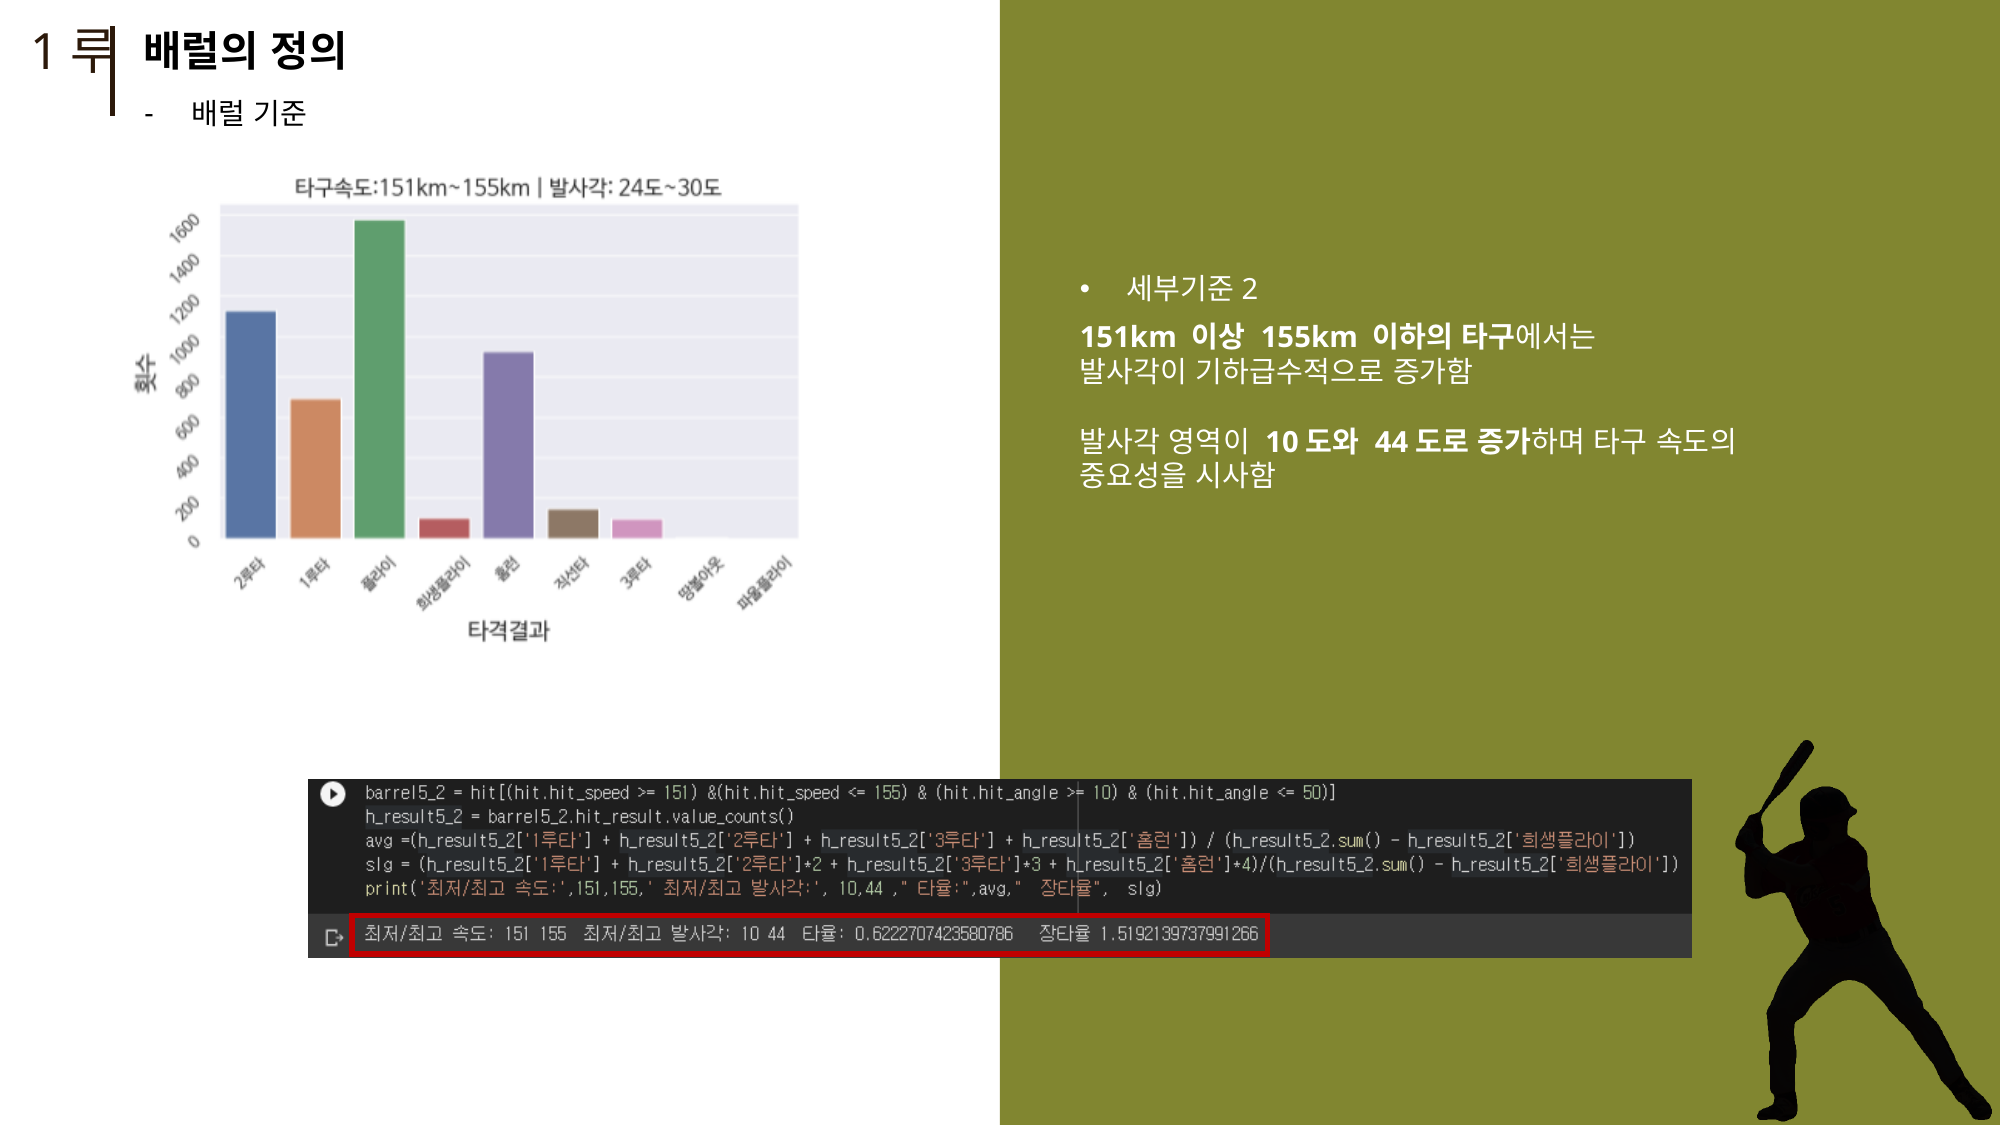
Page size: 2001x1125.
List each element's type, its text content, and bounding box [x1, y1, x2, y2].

text_box [999, 0, 2000, 1125]
text_box 세부기준2 151km 이상 155km 이하의 타구에서는 발사각이 기하급수적으로 증가함 발사각 영역이 10도와 44도로 증가하며 타구 속도의 중요성을 시사함 [1064, 263, 1823, 501]
text_box 1루 [15, 11, 203, 87]
picture [1720, 721, 2000, 1125]
picture [308, 779, 1692, 958]
text_box 배럴 기준 [129, 87, 1044, 138]
text_box 배럴의 정의 [128, 17, 805, 82]
picture [128, 167, 810, 657]
